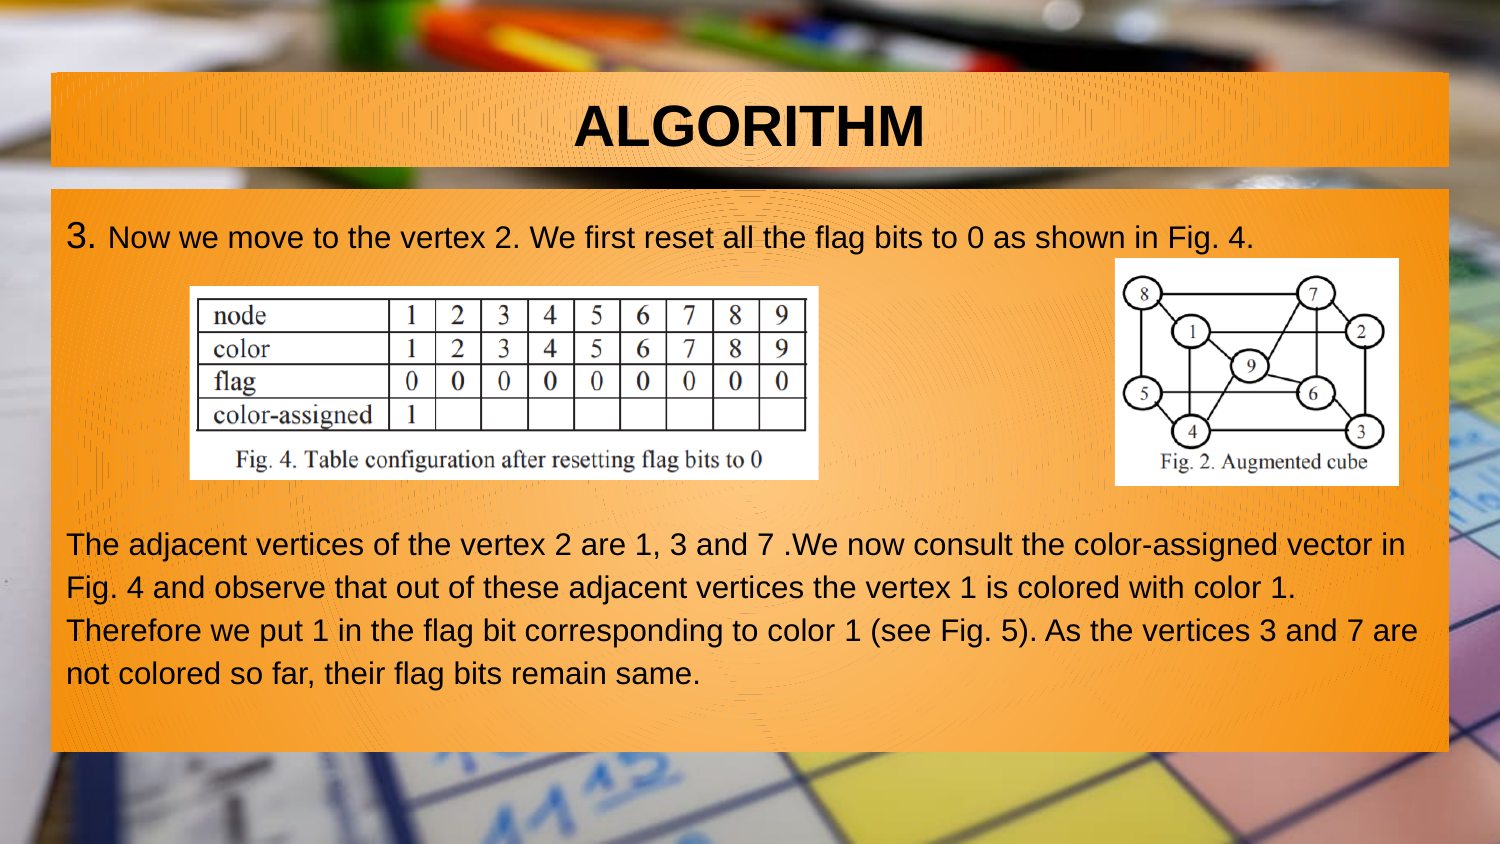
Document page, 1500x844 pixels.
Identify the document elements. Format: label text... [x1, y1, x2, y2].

picture [0, 0, 1500, 844]
title ALGORITHM [51, 72, 1449, 167]
list 3. Now we move to the vertex 2. We first reset all the flag bits to 0 as shown in Fig. 4. The adjacent vertices of the vertex 2 are 1, 3 and 7 .We now consult the color-assigned vector in Fig. 4 and observe that out of these adjacent vertices the vertex 1 is colored with color 1. Therefore we put 1 in the flag bit corresponding to color 1 (see Fig. 5). As the vertices 3 and 7 are not colored so far, their flag bits remain same. [51, 189, 1449, 752]
